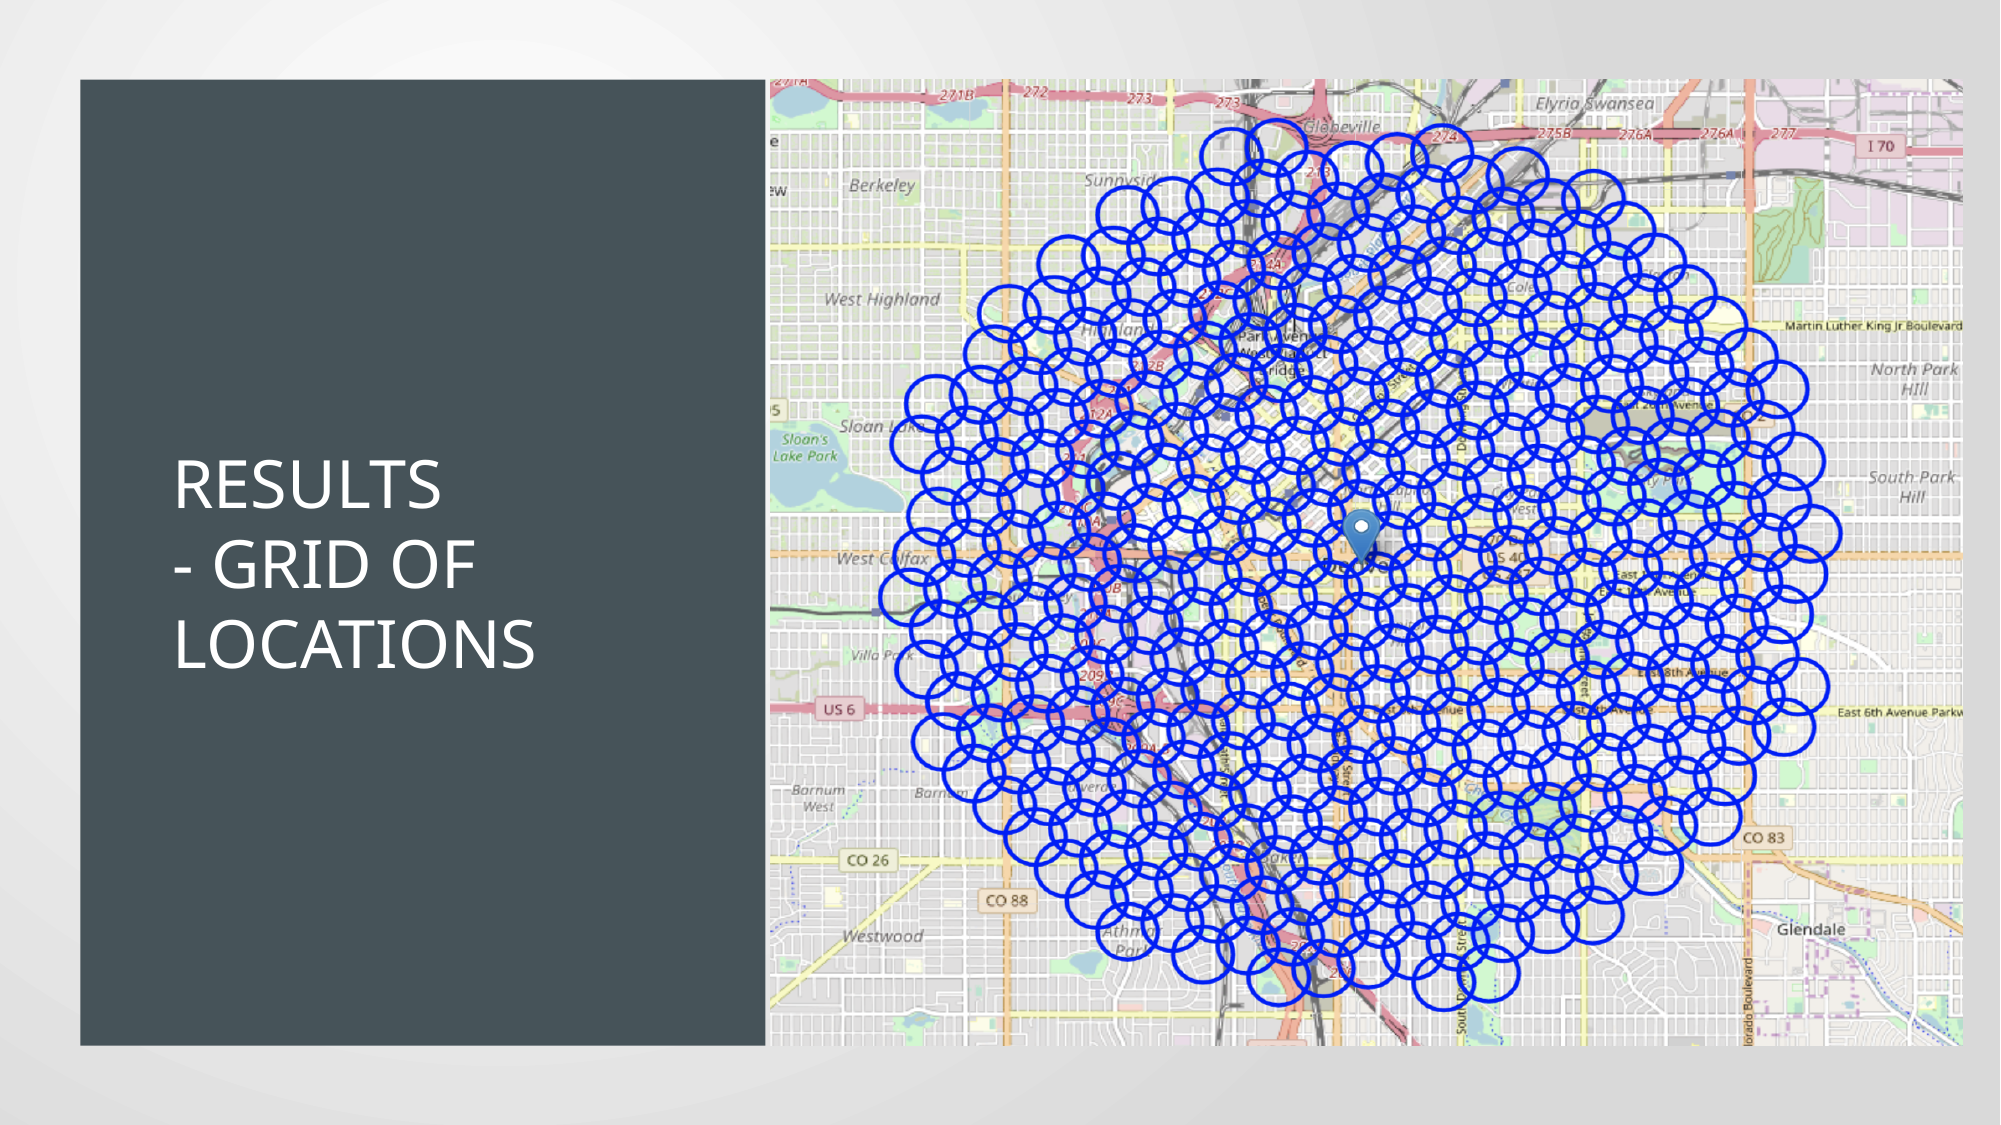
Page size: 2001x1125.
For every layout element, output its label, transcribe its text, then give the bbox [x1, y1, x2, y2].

text_box [0, 0, 2000, 1125]
text_box [79, 78, 767, 1047]
picture [770, 79, 1964, 1047]
title Results - GRID OF LOCATIONS [157, 182, 694, 942]
